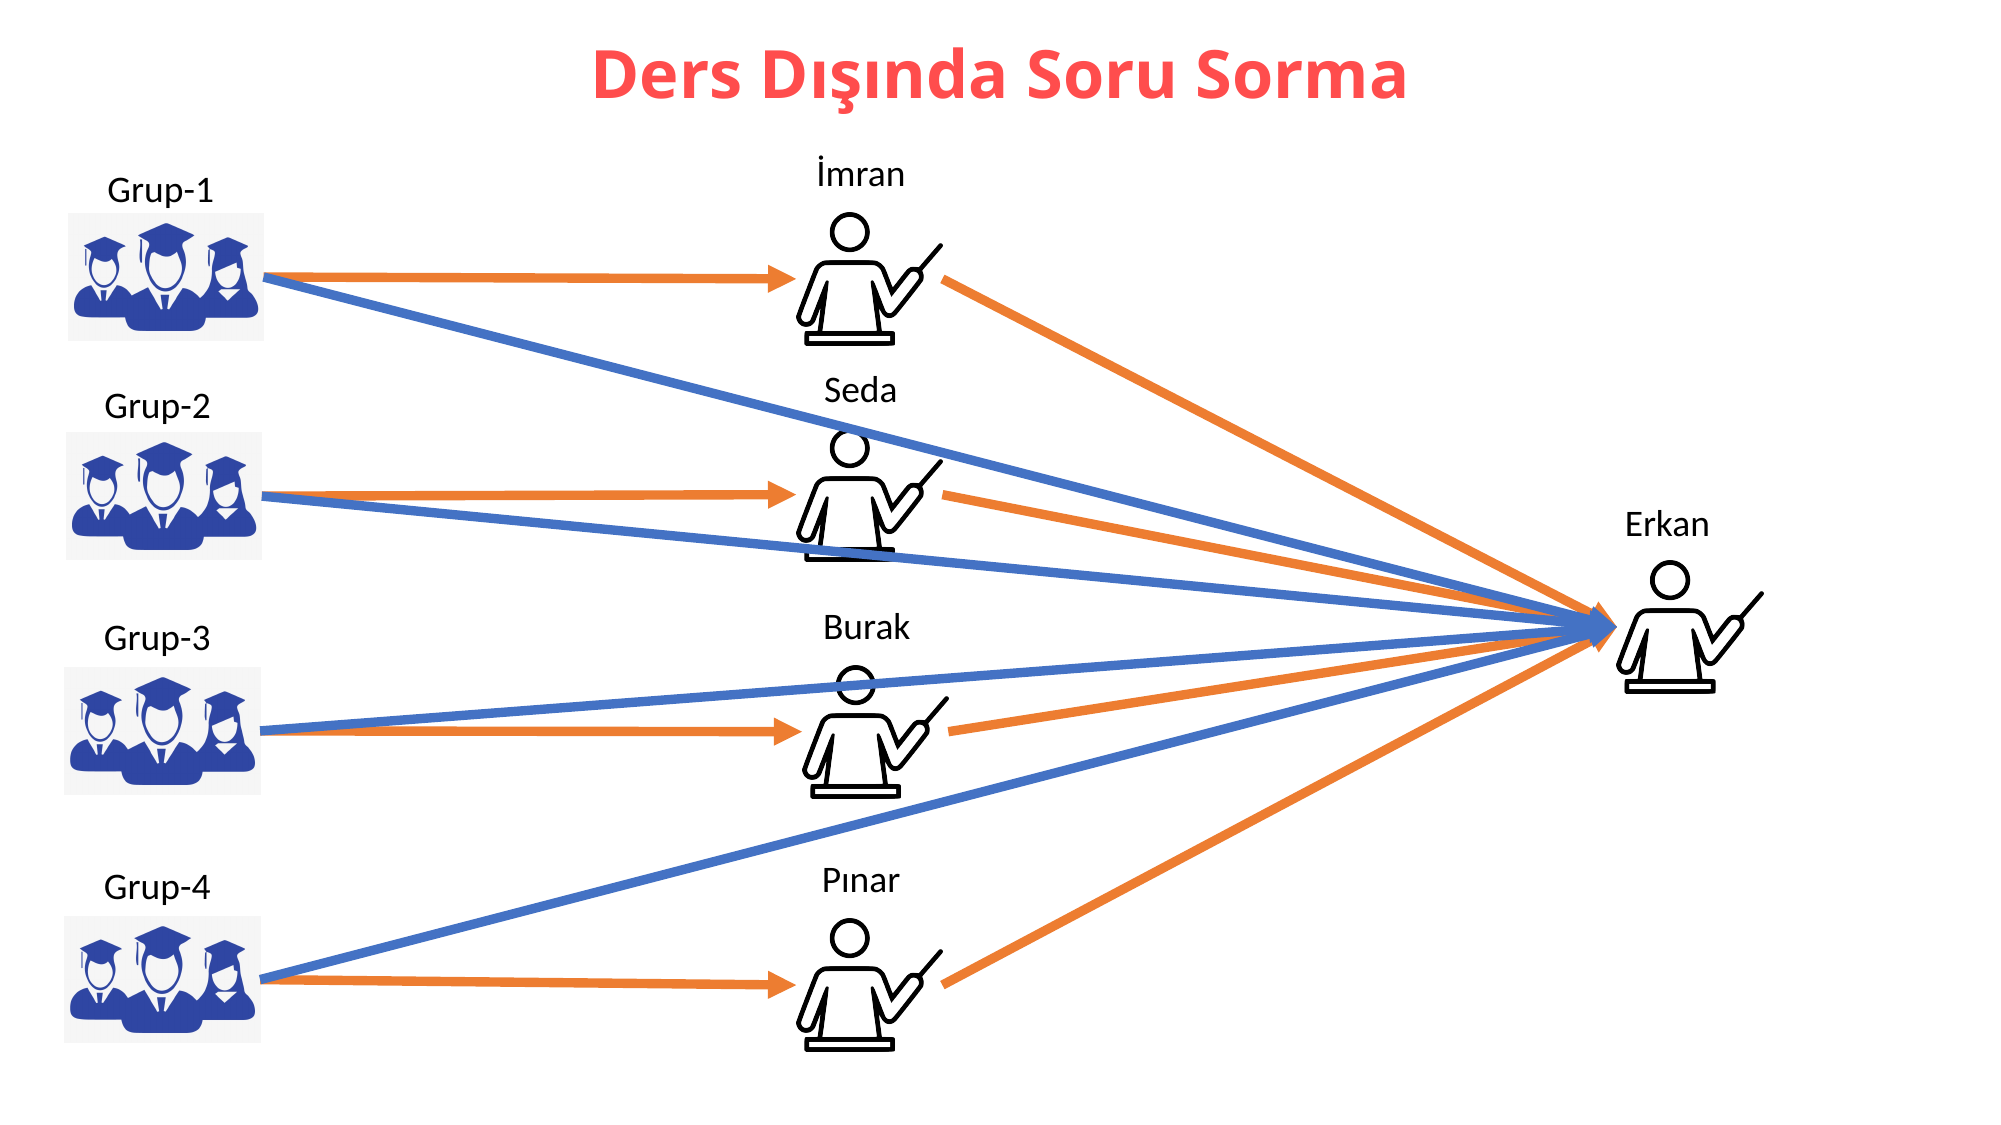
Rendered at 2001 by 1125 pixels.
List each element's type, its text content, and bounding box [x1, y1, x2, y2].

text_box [1617, 491, 1764, 694]
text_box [260, 626, 1617, 980]
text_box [64, 605, 261, 795]
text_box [942, 980, 1617, 986]
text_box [263, 276, 1617, 496]
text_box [66, 373, 262, 560]
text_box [261, 496, 1617, 626]
title Ders Dışında Soru Sorma [263, 36, 1737, 121]
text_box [779, 980, 943, 1052]
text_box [64, 854, 261, 1044]
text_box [67, 158, 264, 341]
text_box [260, 980, 797, 986]
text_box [779, 141, 943, 276]
